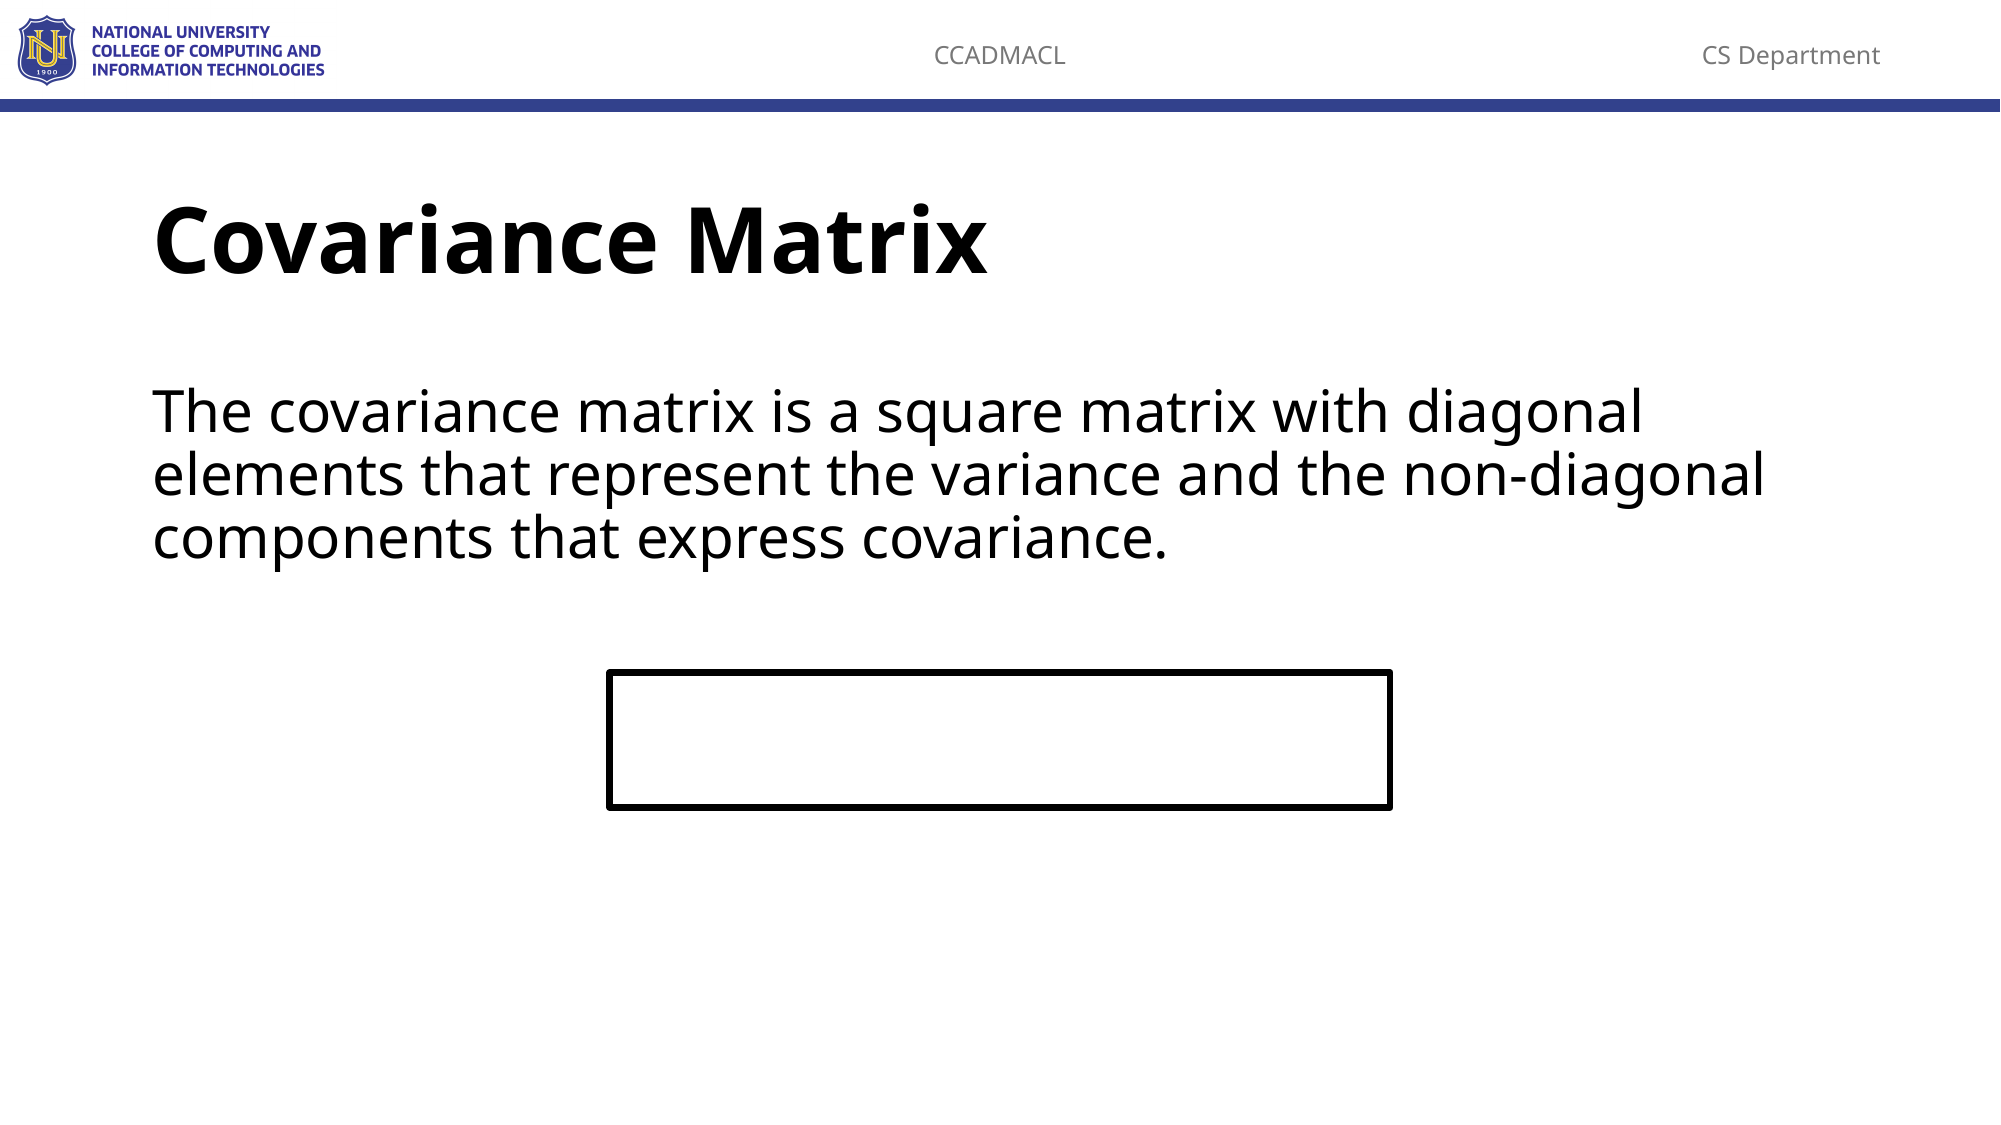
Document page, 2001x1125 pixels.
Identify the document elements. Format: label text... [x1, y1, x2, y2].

picture [0, 0, 337, 99]
list The covariance matrix is a square matrix with diagonal elements that represent the variance and the non-diagonal components that express covariance. [137, 375, 1863, 1089]
title Covariance Matrix [137, 135, 1863, 353]
